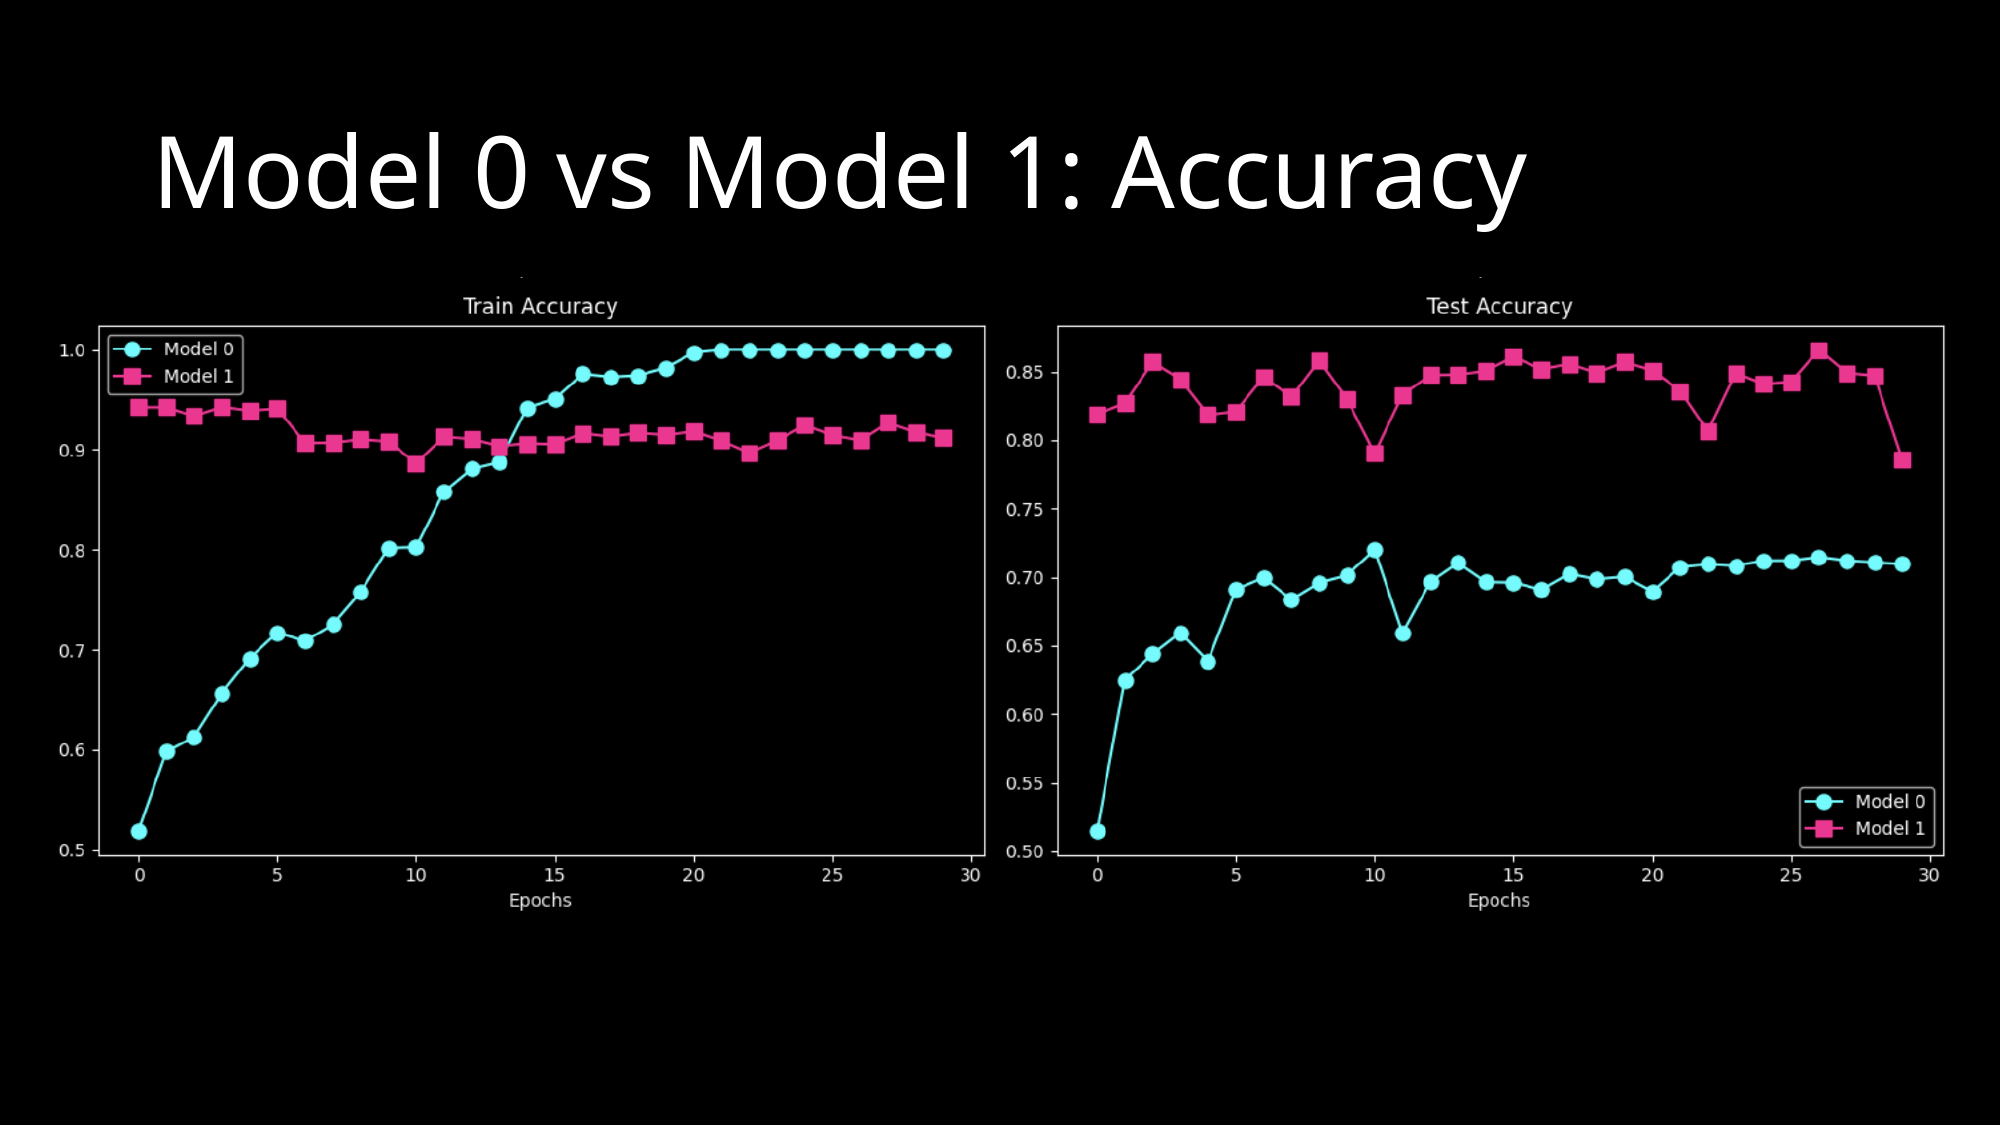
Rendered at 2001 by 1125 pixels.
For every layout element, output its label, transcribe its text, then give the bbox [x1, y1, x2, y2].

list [48, 277, 1952, 921]
title Model 0 vs Model 1: Accuracy [137, 59, 1863, 277]
